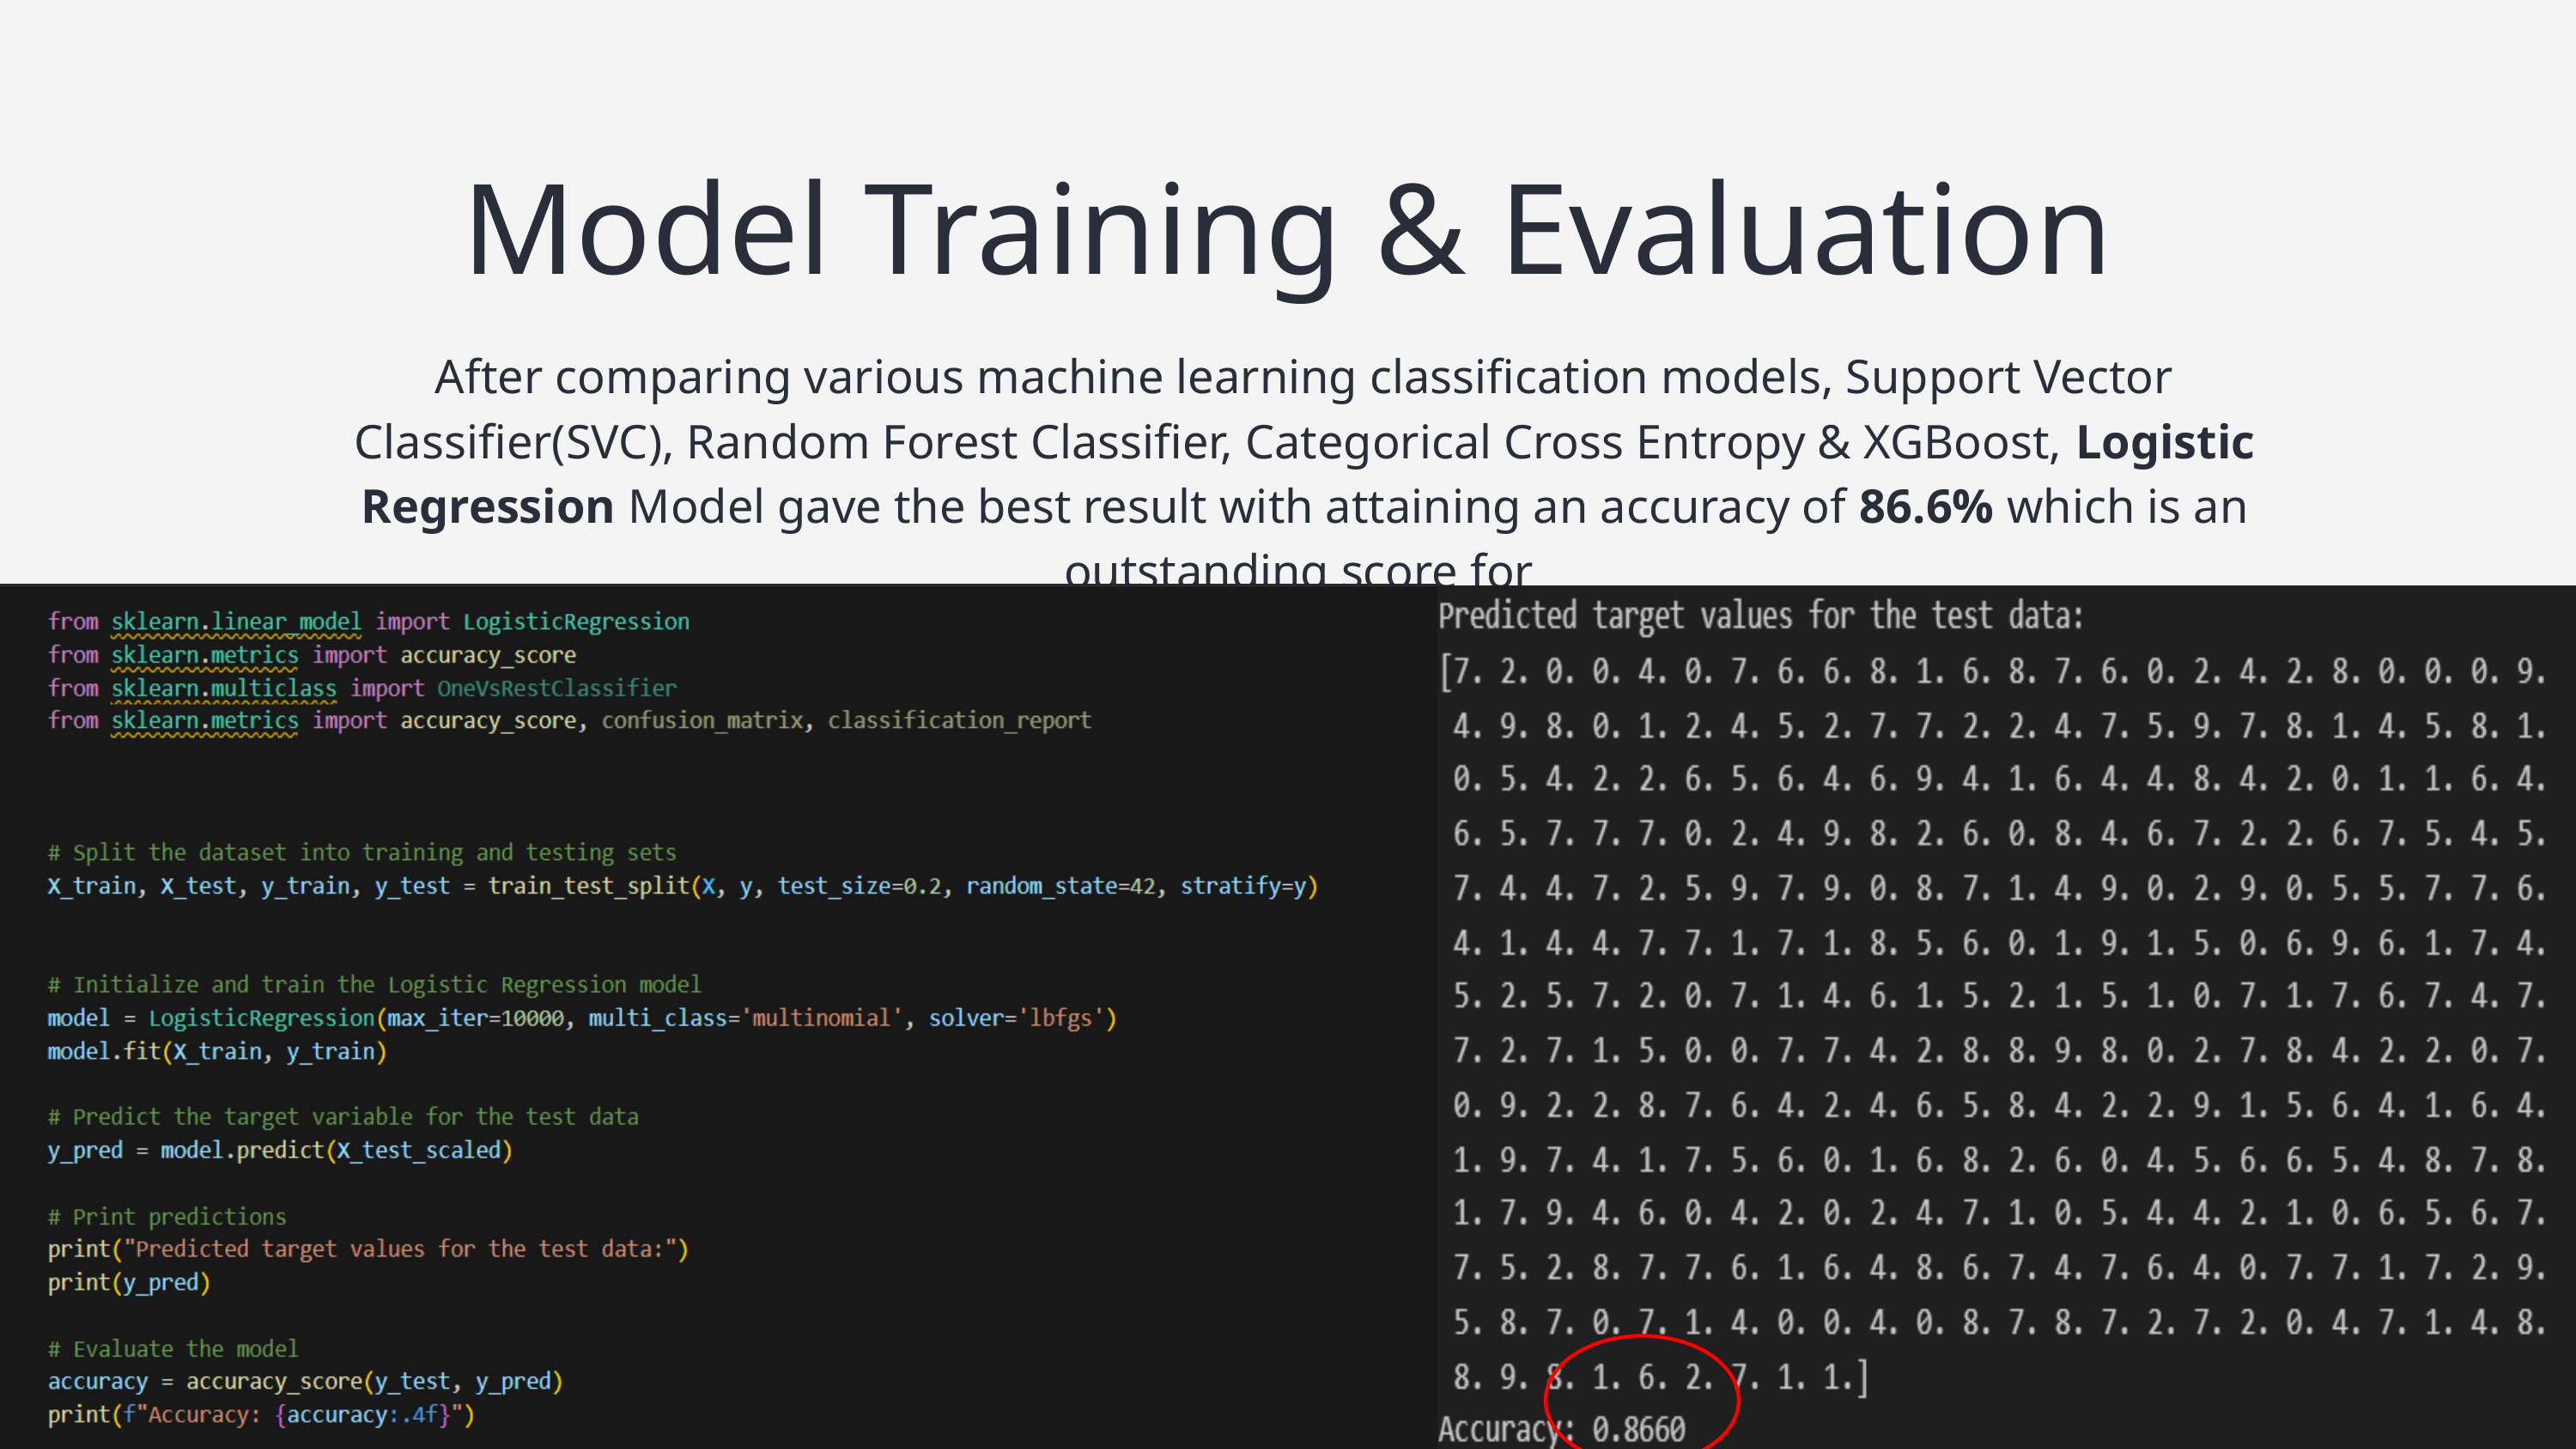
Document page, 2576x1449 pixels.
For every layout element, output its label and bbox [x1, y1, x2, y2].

text_box [0, 0, 2576, 585]
picture [0, 584, 2576, 1449]
text_box [302, 136, 2308, 527]
